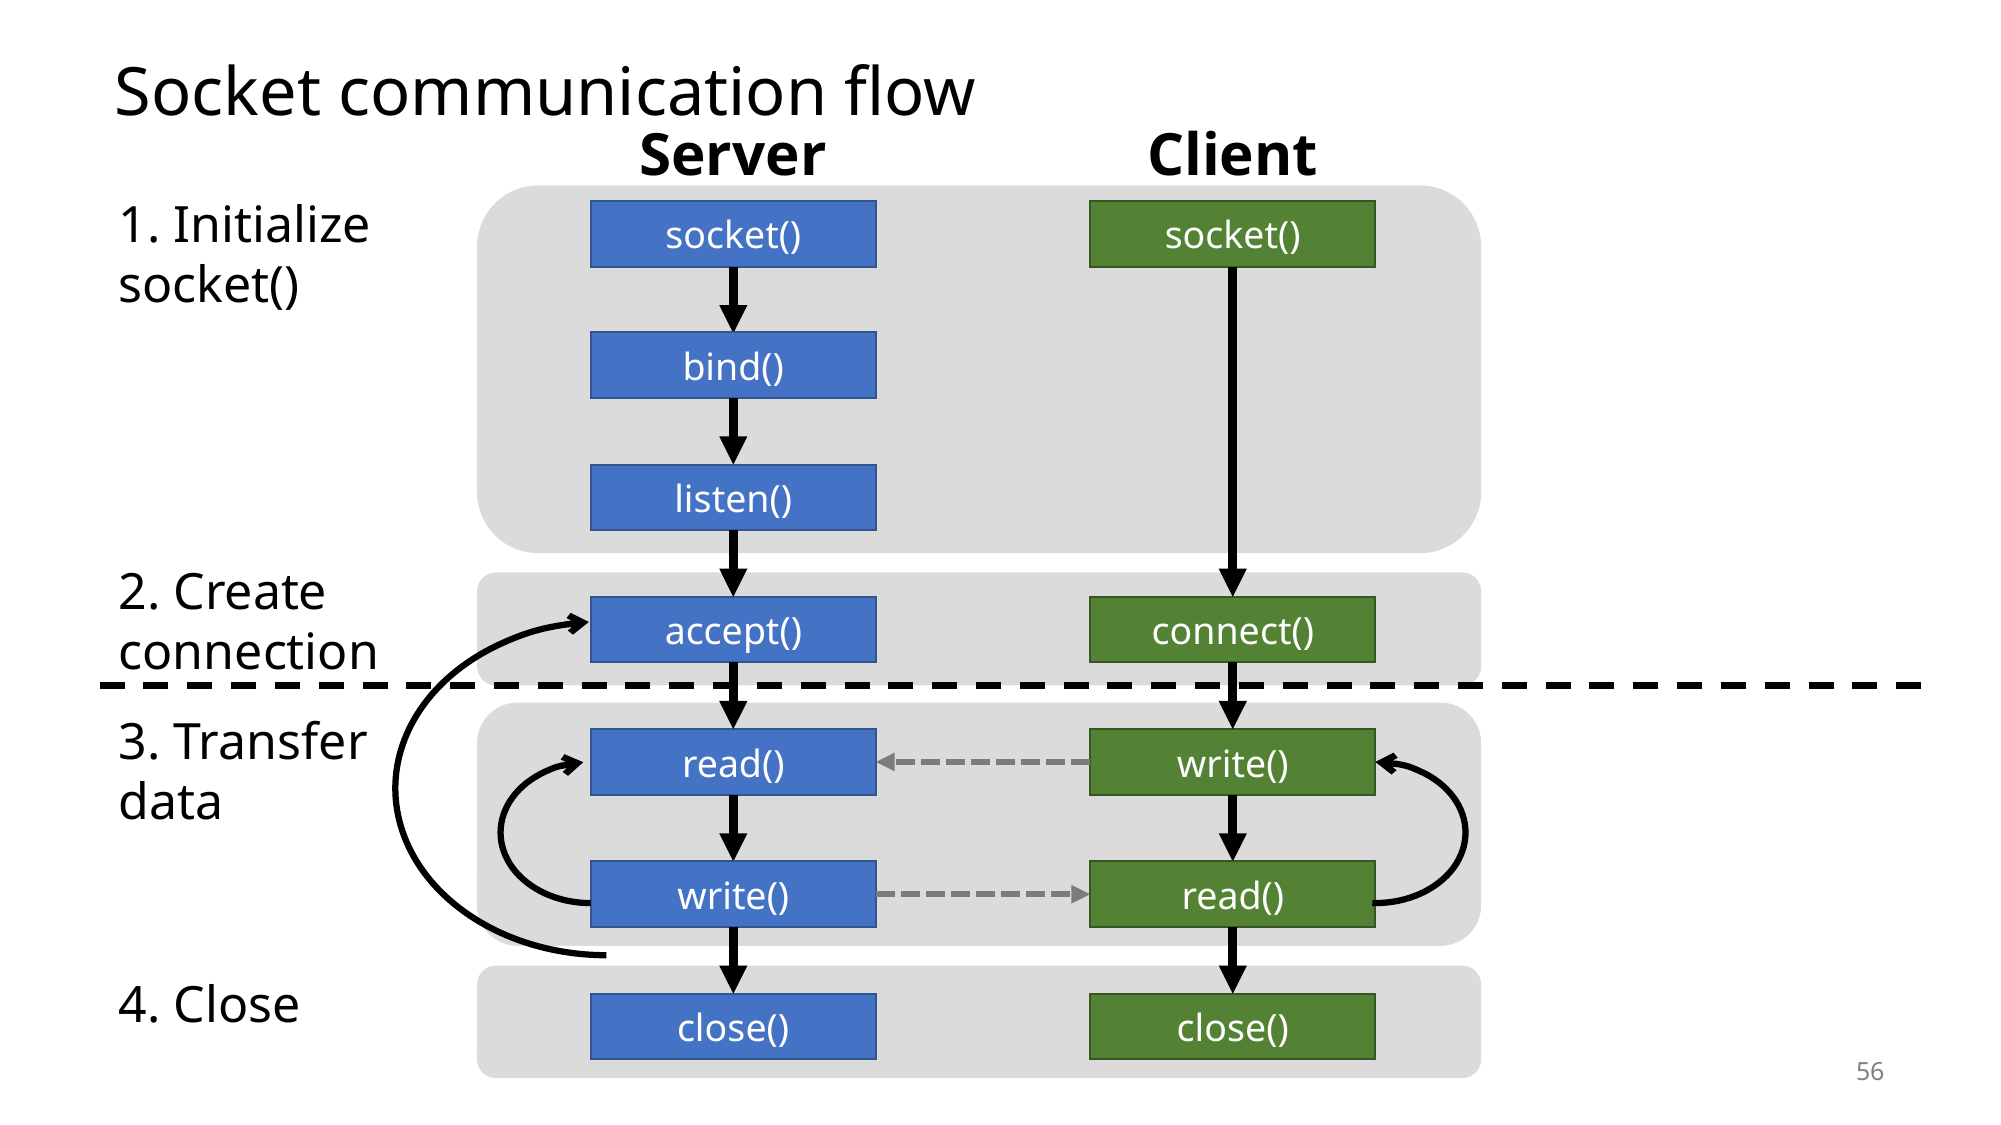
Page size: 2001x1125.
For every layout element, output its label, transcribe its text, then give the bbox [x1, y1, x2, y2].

slide_number 56 [1749, 1042, 1900, 1103]
title Socket communication flow [99, 37, 1900, 150]
text_box Server [599, 110, 867, 185]
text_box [103, 730, 1482, 994]
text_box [103, 994, 1482, 1079]
text_box Client [1099, 110, 1367, 185]
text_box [103, 597, 1482, 685]
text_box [103, 185, 1482, 597]
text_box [103, 686, 1482, 730]
